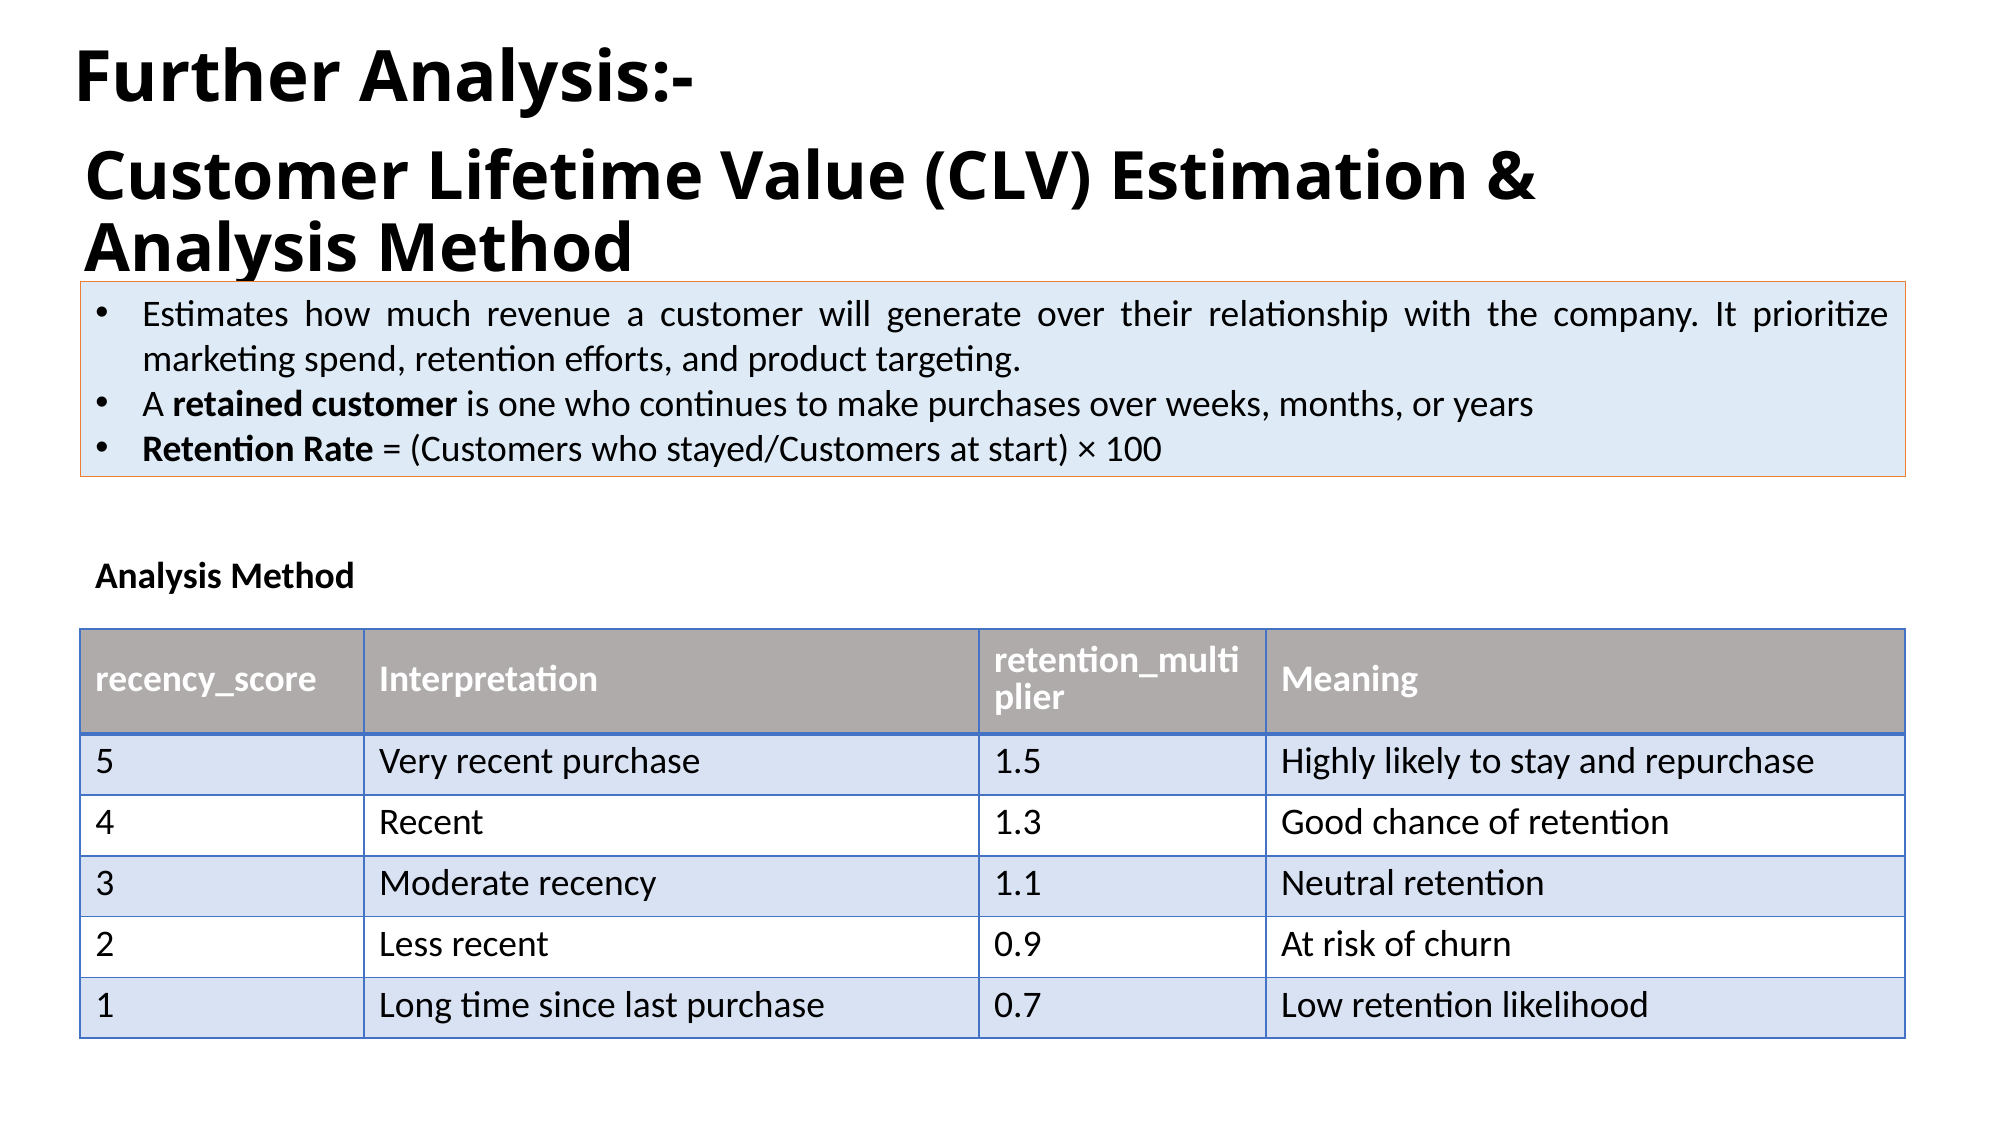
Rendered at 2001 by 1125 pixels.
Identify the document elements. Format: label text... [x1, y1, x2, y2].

table_cell 1.3 [980, 796, 1265, 855]
table_cell Recent [365, 796, 978, 855]
text_box Further Analysis:- [58, 32, 1790, 124]
table_header Interpretation [365, 630, 978, 732]
table_cell Very recent purchase [365, 736, 978, 794]
table_cell 1.5 [980, 736, 1265, 794]
table_cell Less recent [365, 917, 978, 977]
table_cell 5 [81, 736, 363, 794]
table_cell Low retention likelihood [1267, 978, 1904, 1037]
text_box Analysis Method [80, 544, 1081, 604]
table_cell At risk of churn [1267, 917, 1904, 977]
text_box Estimates how much revenue a customer will generate over their relationship with the company. It prioritize marketing spend, retention efforts, and product targeting. A retained customer is one who continues to make purchases over weeks, months, or years Retention Rate = (Customers who stayed/Customers at start) × 100 [80, 281, 1906, 477]
table_cell 2 [81, 917, 363, 977]
table_cell 0.7 [980, 978, 1265, 1037]
table_cell 1.1 [980, 857, 1265, 916]
table_cell Highly likely to stay and repurchase [1267, 736, 1904, 794]
table_cell 1 [81, 978, 363, 1037]
table_cell Moderate recency [365, 857, 978, 916]
table_header retention_multiplier [980, 630, 1265, 732]
table_cell 4 [81, 796, 363, 855]
table_header Meaning [1267, 630, 1904, 732]
table_cell Good chance of retention [1267, 796, 1904, 855]
table_cell 0.9 [980, 917, 1265, 977]
table_cell Neutral retention [1267, 857, 1904, 916]
table_cell Long time since last purchase [365, 978, 978, 1037]
table_header recency_score [81, 630, 363, 732]
title Customer Lifetime Value (CLV) Estimation & Analysis Method [69, 112, 1802, 316]
table_cell 3 [81, 857, 363, 916]
